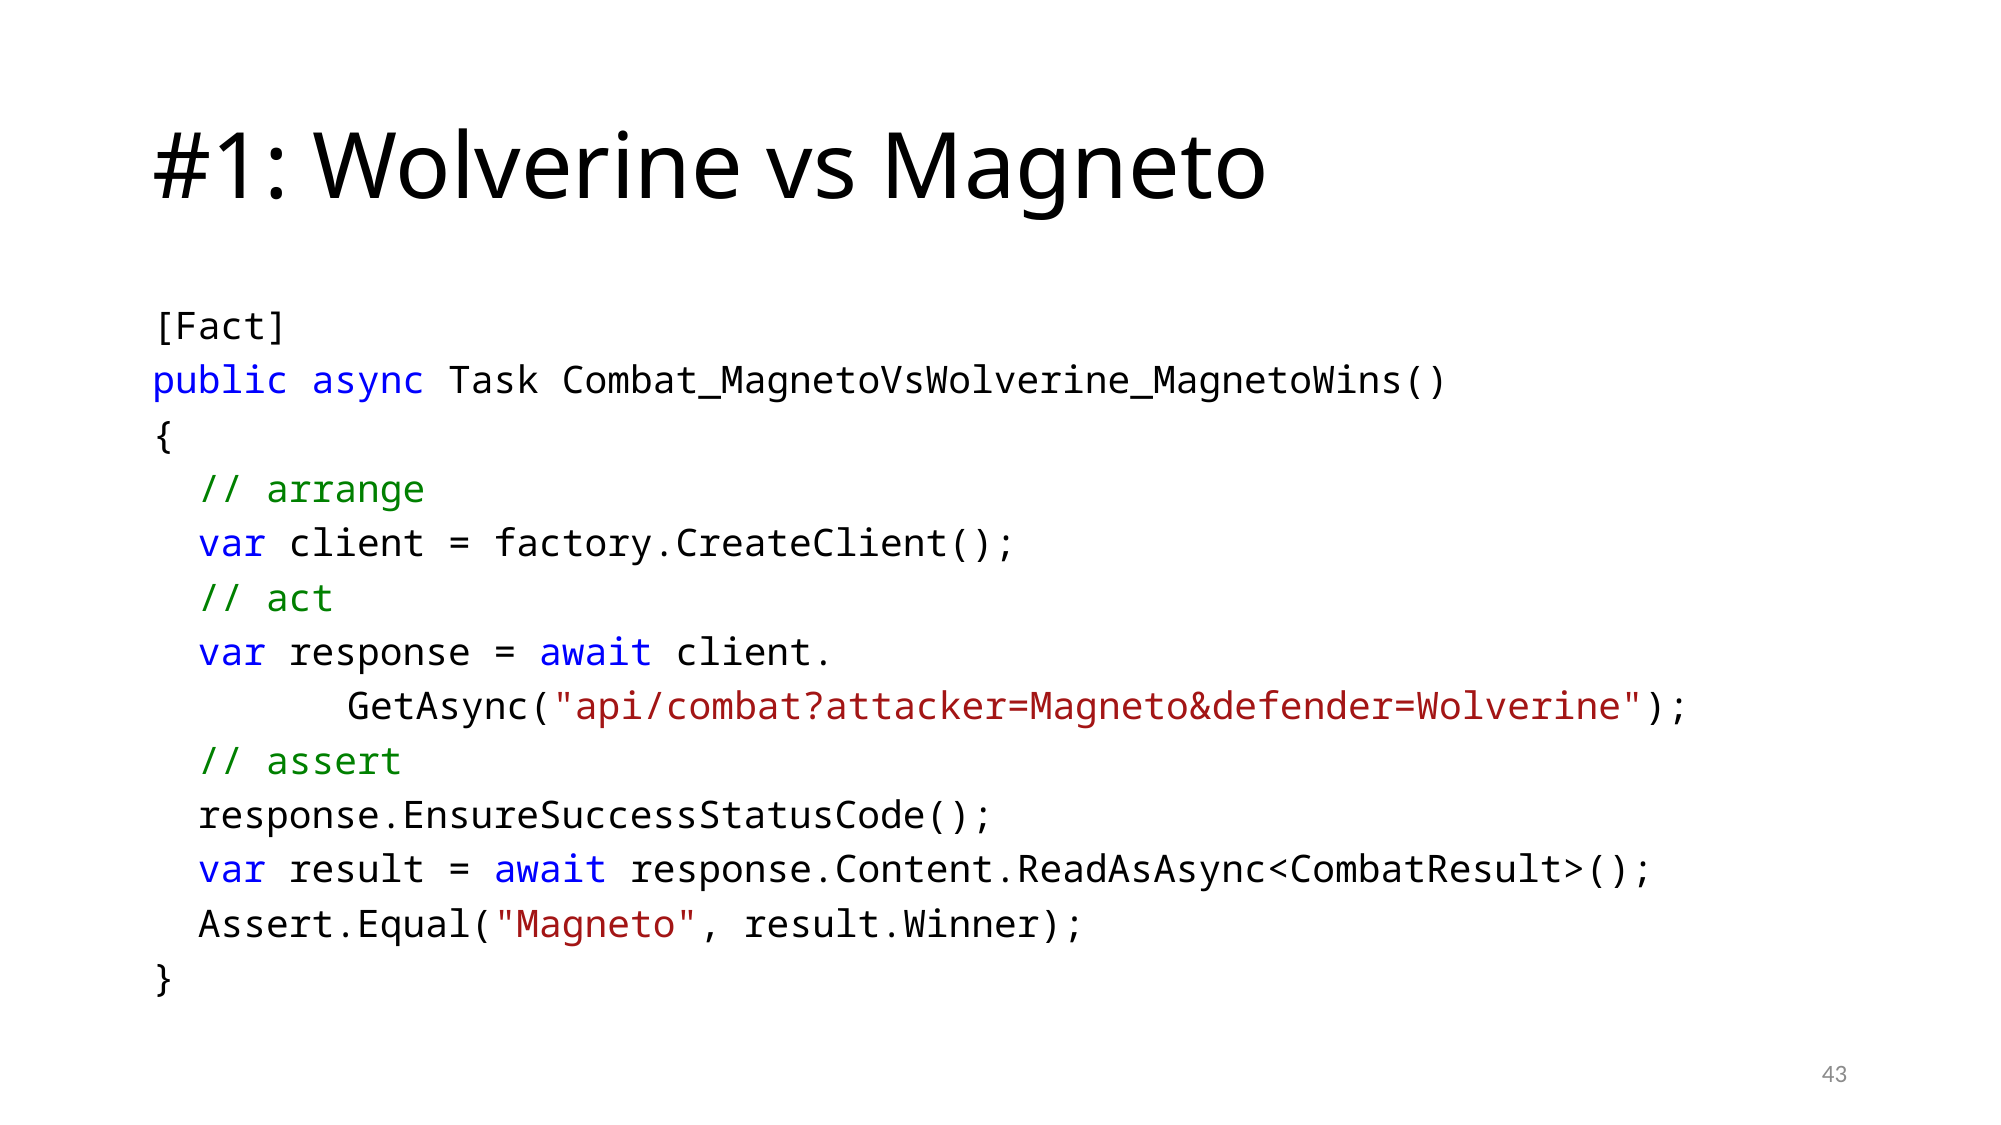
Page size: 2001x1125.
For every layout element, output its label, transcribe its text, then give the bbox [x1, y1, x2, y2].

list [Fact] public async Task Combat_MagnetoVsWolverine_MagnetoWins() { // arrange var client = factory.CreateClient(); // act var response = await client. GetAsync("api/combat?attacker=Magneto&defender=Wolverine"); // assert response.EnsureSuccessStatusCode(); var result = await response.Content.ReadAsAsync<CombatResult>(); Assert.Equal("Magneto", result.Winner); } [137, 299, 1980, 1014]
title #1: Wolverine vs Magneto [137, 59, 1863, 278]
slide_number 43 [1412, 1042, 1863, 1103]
